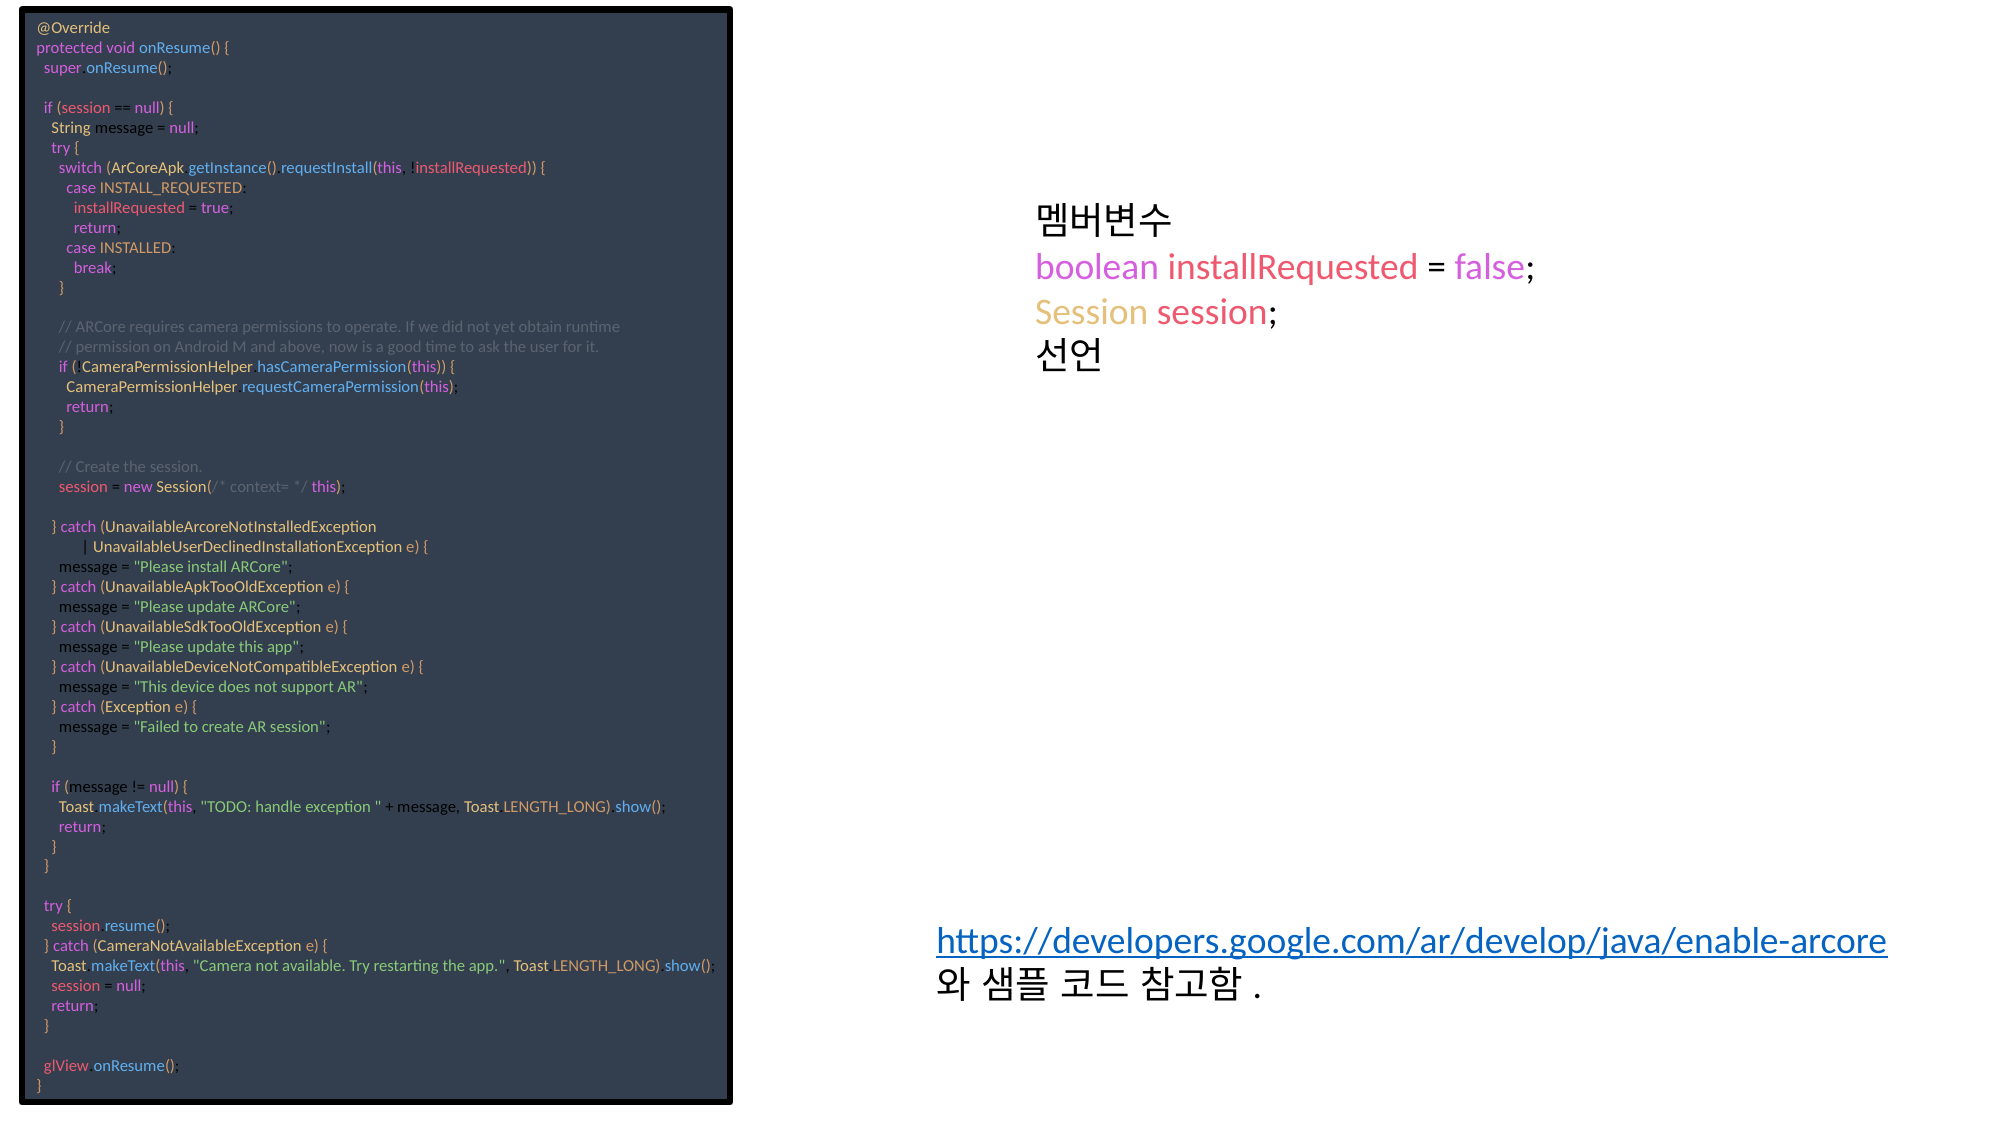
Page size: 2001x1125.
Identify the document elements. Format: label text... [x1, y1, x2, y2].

text_box https://developers.google.com/ar/develop/java/enable-arcore 와 샘플 코드 참고함. [921, 908, 1904, 1014]
text_box @Override protected void onResume() { super.onResume(); if (session == null) { String message = null; try { switch (ArCoreApk.getInstance().requestInstall(this, !installRequested)) { case INSTALL_REQUESTED: installRequested = true; return; case INSTALLED: break; } // ARCore requires camera permissions to operate. If we did not yet obtain runtime // permission on Android M and above, now is a good time to ask the user for it. if (!CameraPermissionHelper.hasCameraPermission(this)) { CameraPermissionHelper.requestCameraPermission(this); return; } // Create the session. session = new Session(/* context= */ this); } catch (UnavailableArcoreNotInstalledException | UnavailableUserDeclinedInstallationException e) { message = "Please install ARCore"; } catch (UnavailableApkTooOldException e) { message = "Please update ARCore"; } catch (UnavailableSdkTooOldException e) { message = "Please update this app"; } catch (UnavailableDeviceNotCompatibleException e) { message = "This device does not support AR"; } catch (Exception e) { message = "Failed to create AR session"; } if (message != null) { Toast.makeText(this, "TODO: handle exception " + message, Toast.LENGTH_LONG).show(); return; } } try { session.resume(); } catch (CameraNotAvailableException e) { Toast.makeText(this, "Camera not available. Try restarting the app.", Toast.LENGTH_LONG).show(); session = null; return; } glView.onResume(); } [21, 9, 731, 1103]
text_box 멤버변수 boolean installRequested = false; Session session; 선언 [1020, 189, 1551, 385]
